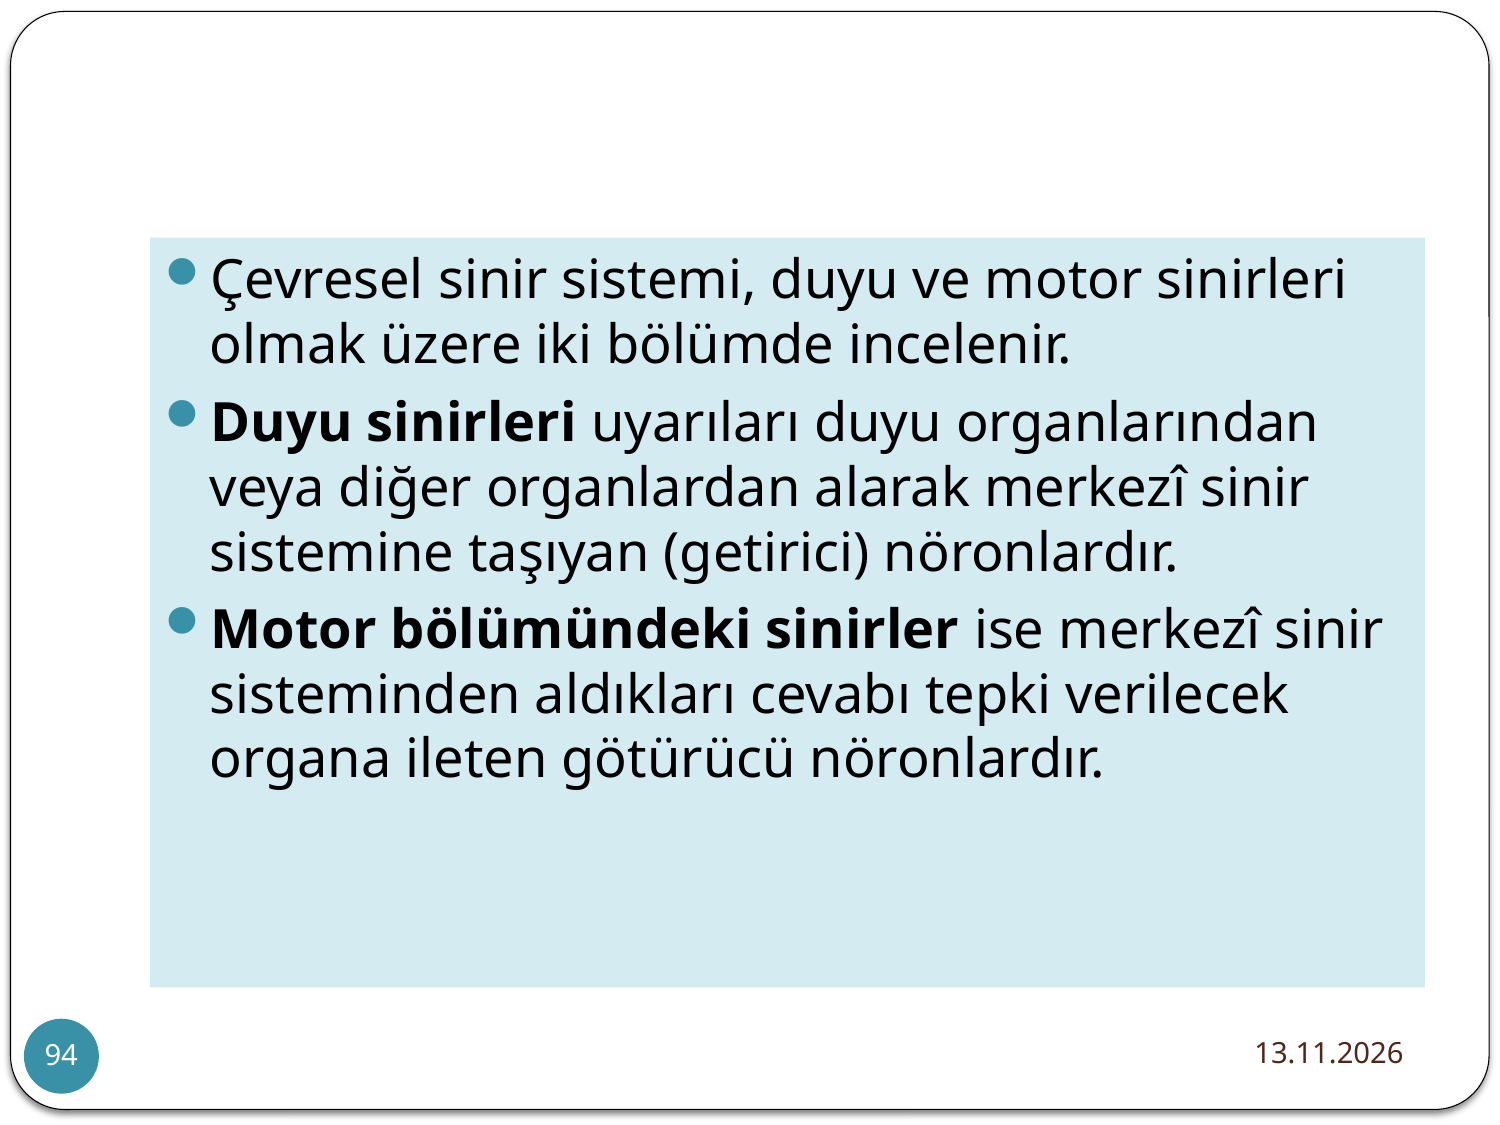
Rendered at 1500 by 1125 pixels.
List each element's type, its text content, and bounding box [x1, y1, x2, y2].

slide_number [1012, 1015, 1419, 1094]
slide_number 94 [23, 1018, 99, 1094]
list Çevresel sinir sistemi, duyu ve motor sinirleri olmak üzere iki bölümde incelenir. Duyu sinirleri uyarıları duyu organlarından veya diğer organlardan alarak merkezî sinir sistemine taşıyan (getirici) nöronlardır. Motor bölümündeki sinirler ise merkezî sinir sisteminden aldıkları cevabı tepki verilecek organa ileten götürücü nöronlardır. [150, 237, 1425, 988]
